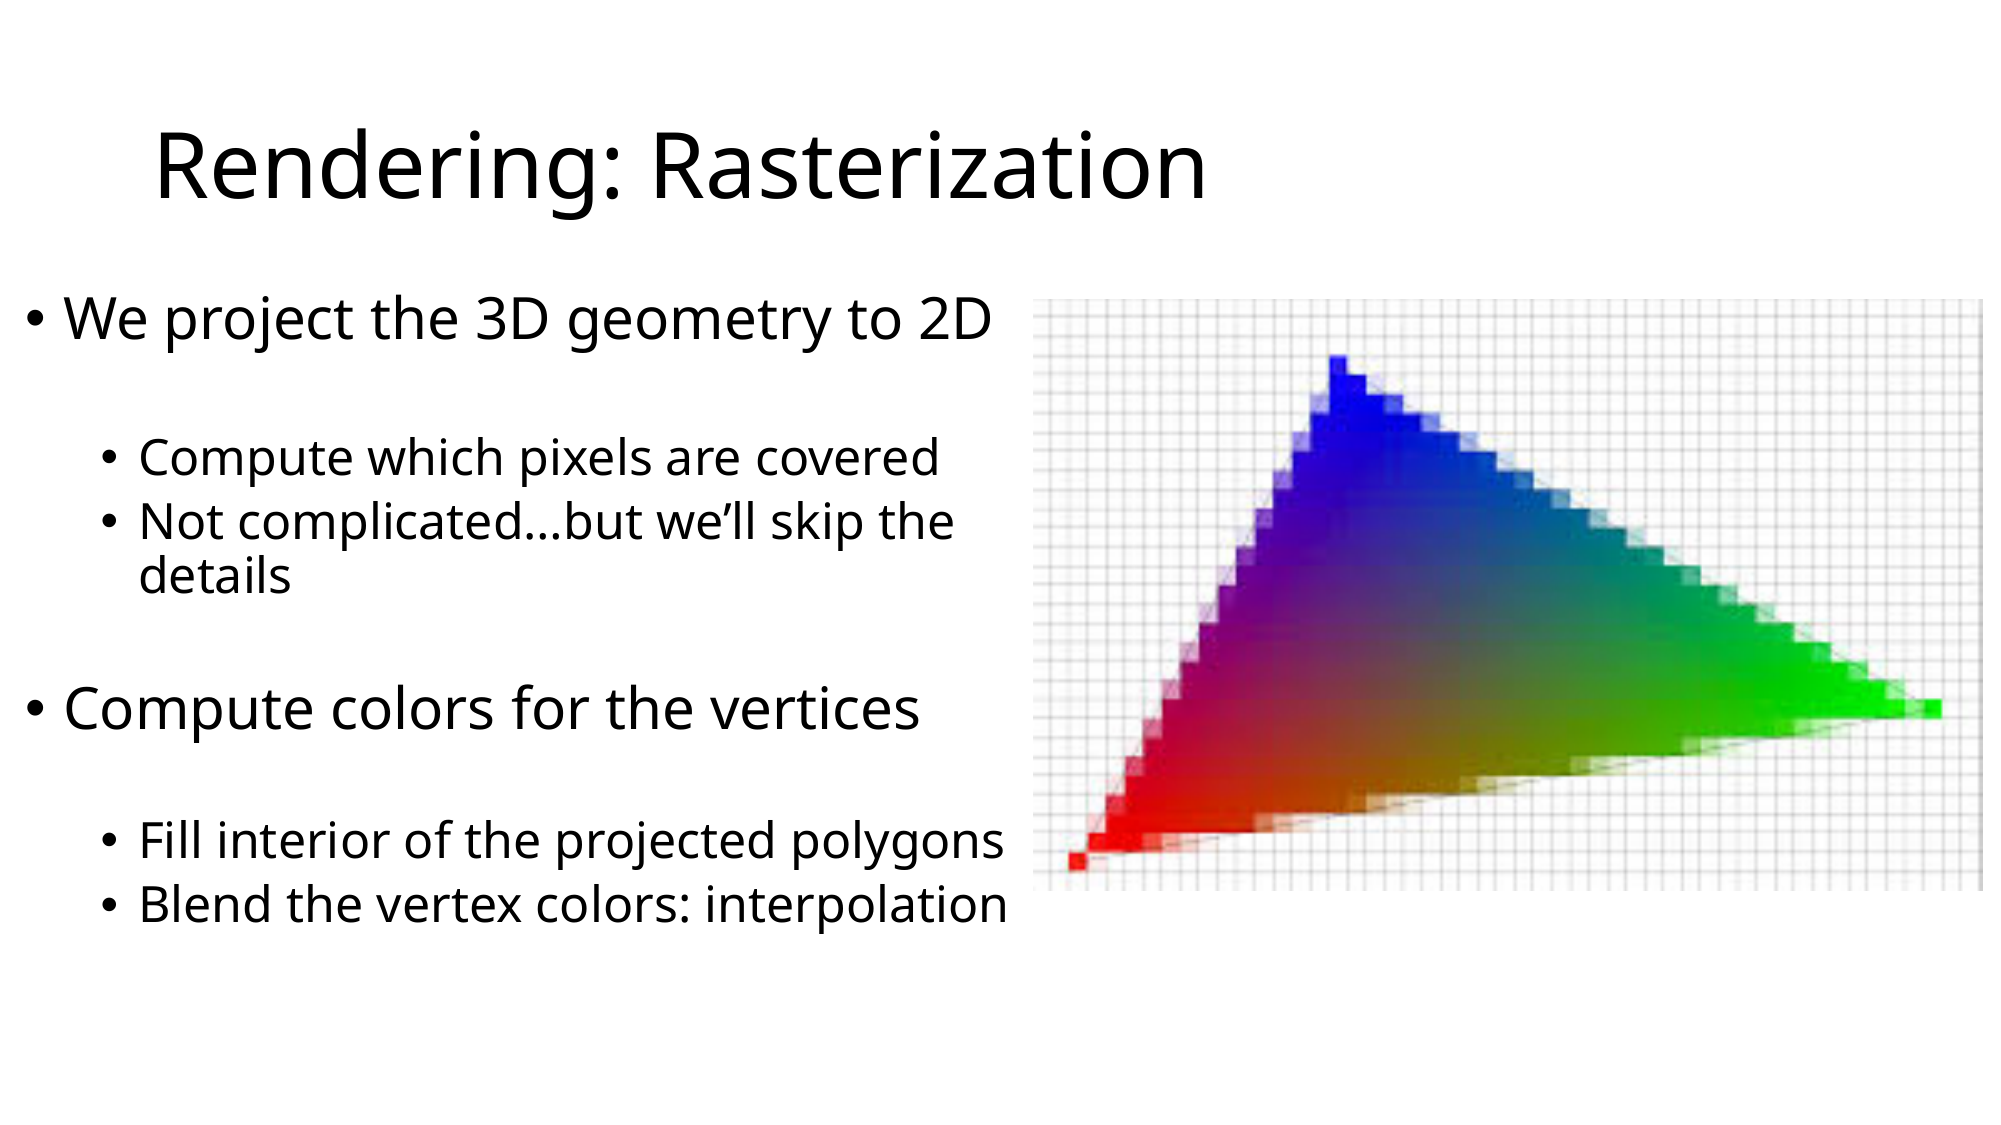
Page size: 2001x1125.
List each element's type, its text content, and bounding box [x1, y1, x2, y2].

list We project the 3D geometry to 2D Compute which pixels are covered Not complicated…but we’ll skip the details Compute colors for the vertices Fill interior of the projected polygons Blend the vertex colors: interpolation [10, 281, 1078, 1046]
title Rendering: Rasterization [137, 59, 1863, 278]
picture [1033, 299, 1983, 891]
